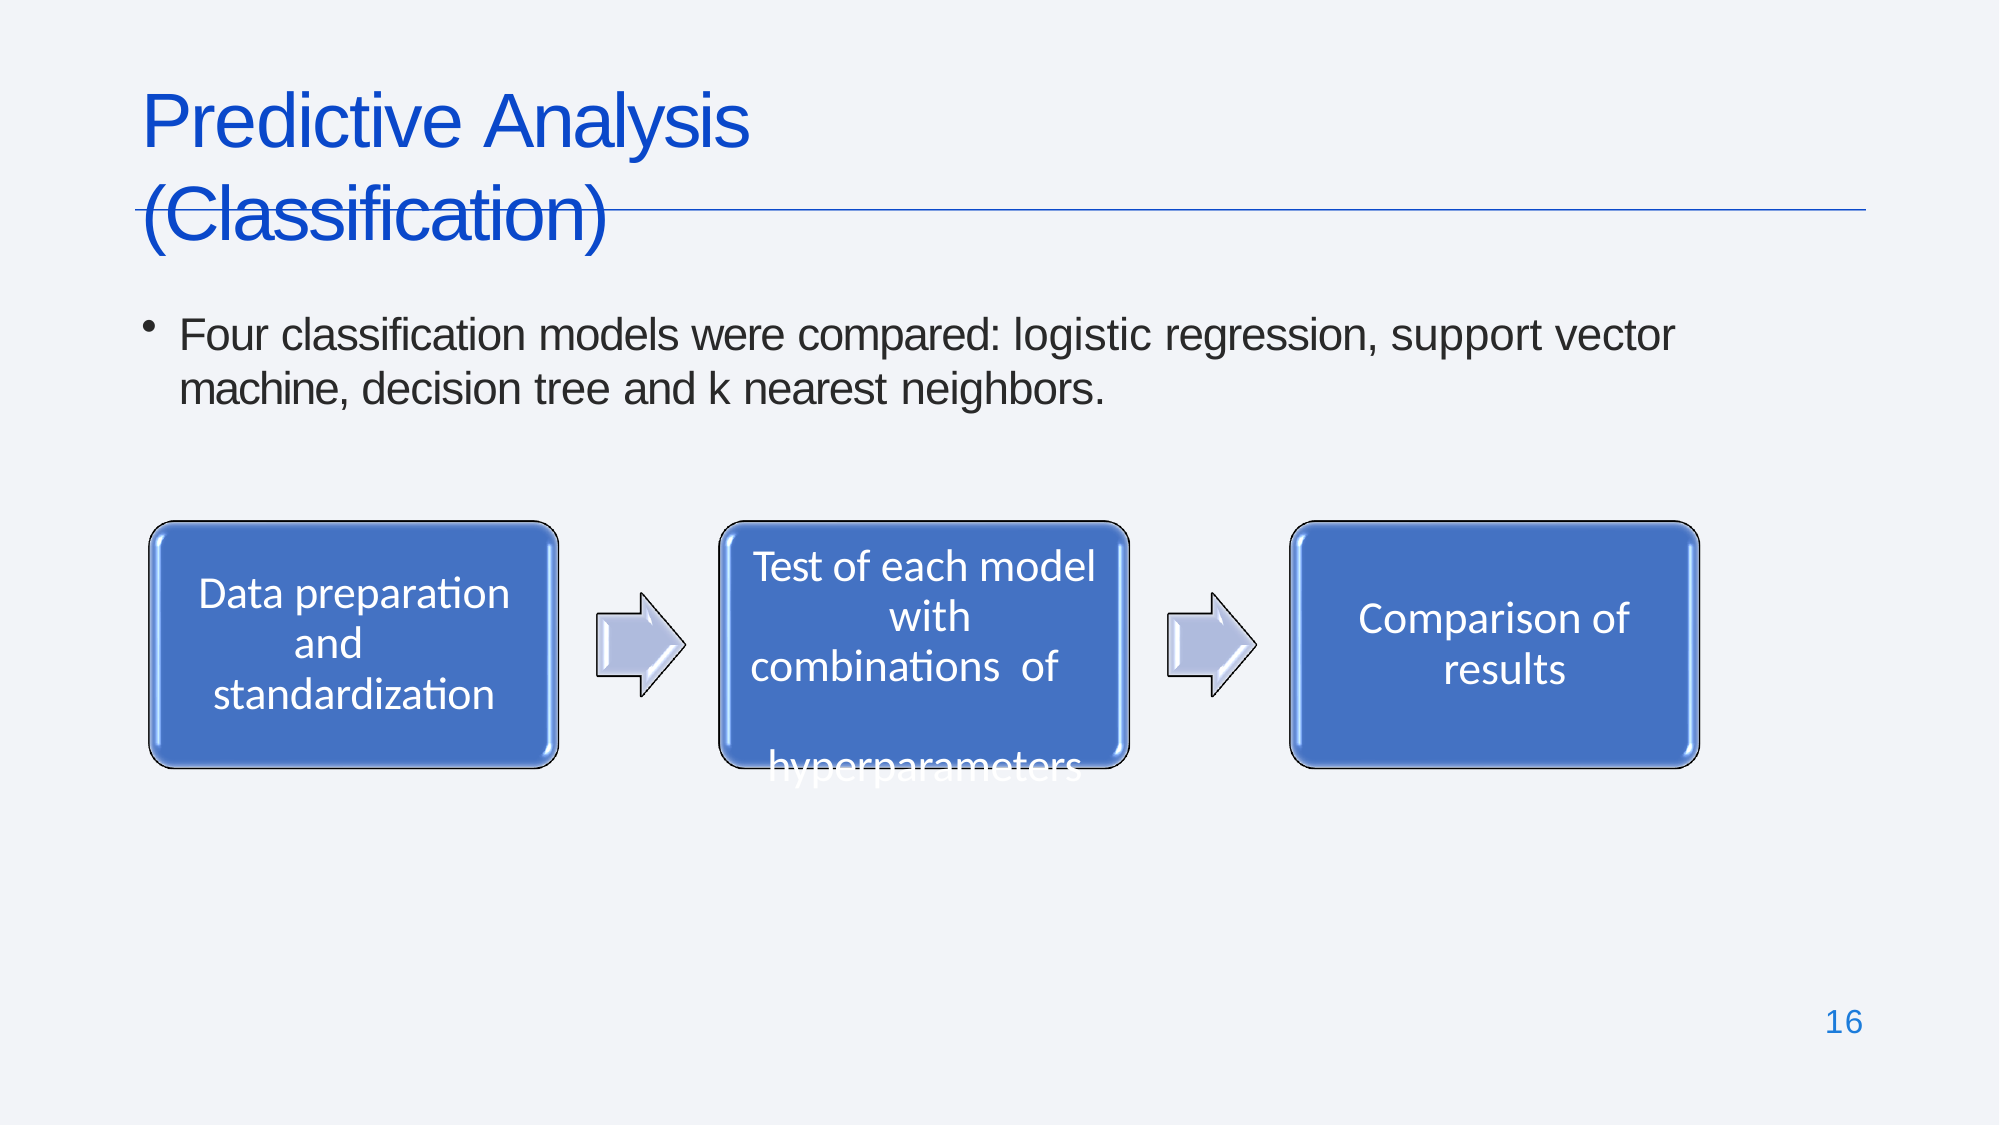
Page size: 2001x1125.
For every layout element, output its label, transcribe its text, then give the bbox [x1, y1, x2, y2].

text_box Four classification models were compared: logistic regression, support vector machine, decision tree and k nearest neighbors. [139, 302, 1691, 415]
text_box Comparison of results [1356, 584, 1634, 694]
text_box [717, 519, 1131, 770]
text_box Test of each model with combinations of hyperparameters [747, 534, 1102, 792]
text_box [595, 591, 687, 698]
text_box [1288, 519, 1701, 770]
picture [0, 0, 2000, 1125]
slide_number 16 [1818, 1001, 1872, 1125]
text_box Data preparation and standardization [193, 559, 514, 719]
text_box [1166, 591, 1258, 698]
text_box [147, 519, 560, 770]
title Predictive Analysis (Classification) [139, 68, 1247, 259]
